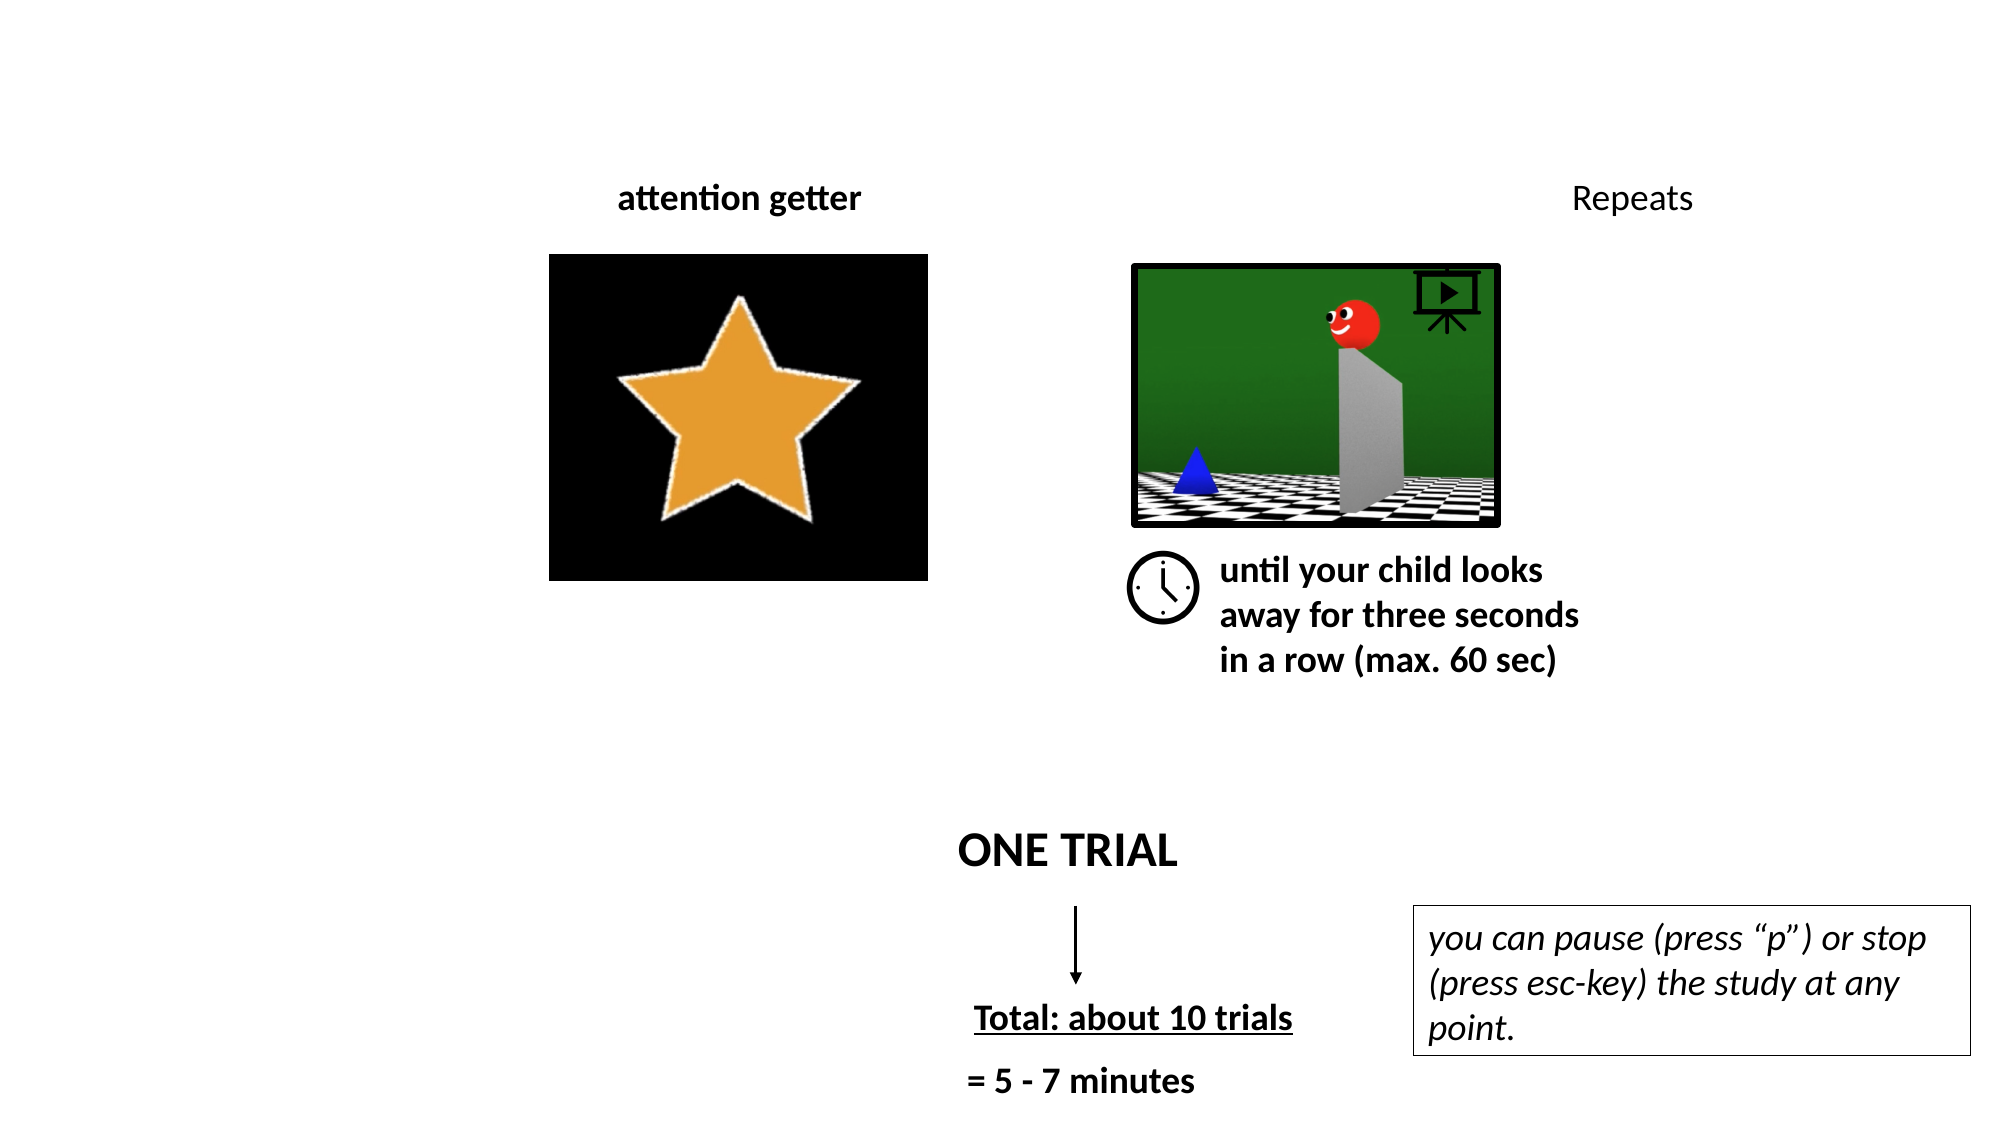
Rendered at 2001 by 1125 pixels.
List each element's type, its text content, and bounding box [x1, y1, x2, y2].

text_box you can pause (press “p”) or stop (press esc-key) the study at any point. [1413, 905, 1971, 1056]
text_box attention getter [602, 165, 906, 226]
text_box Total: about 10 trials [958, 985, 1309, 1046]
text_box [548, 253, 929, 582]
picture [1137, 257, 1495, 522]
picture [1117, 541, 1209, 634]
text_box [1430, 164, 1578, 307]
text_box Repeats [1578, 165, 1827, 226]
text_box ONE TRIAL [943, 809, 1194, 885]
text_box = 5 - 7 minutes [943, 1049, 1211, 1109]
text_box until your child looks away for three seconds in a row (max. 60 sec) [1204, 537, 1604, 688]
